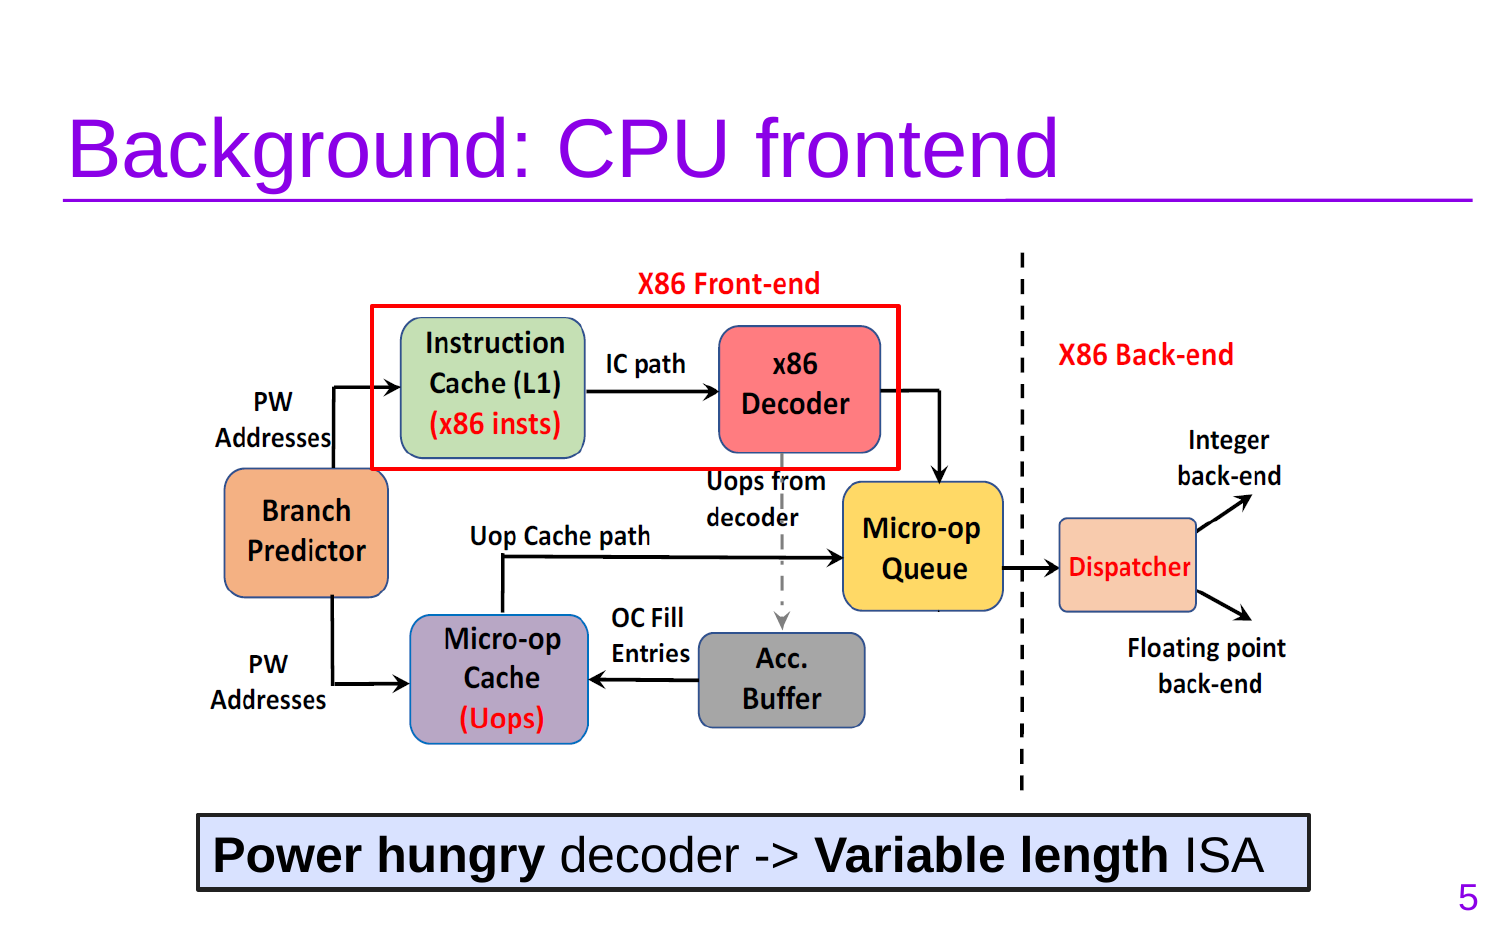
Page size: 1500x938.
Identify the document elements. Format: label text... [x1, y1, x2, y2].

text_box Power hungry decoder -> Variable length ISA [196, 813, 1311, 892]
picture [177, 248, 1323, 795]
title Background: CPU frontend [51, 79, 1449, 185]
slide_number 5 [1388, 859, 1494, 932]
